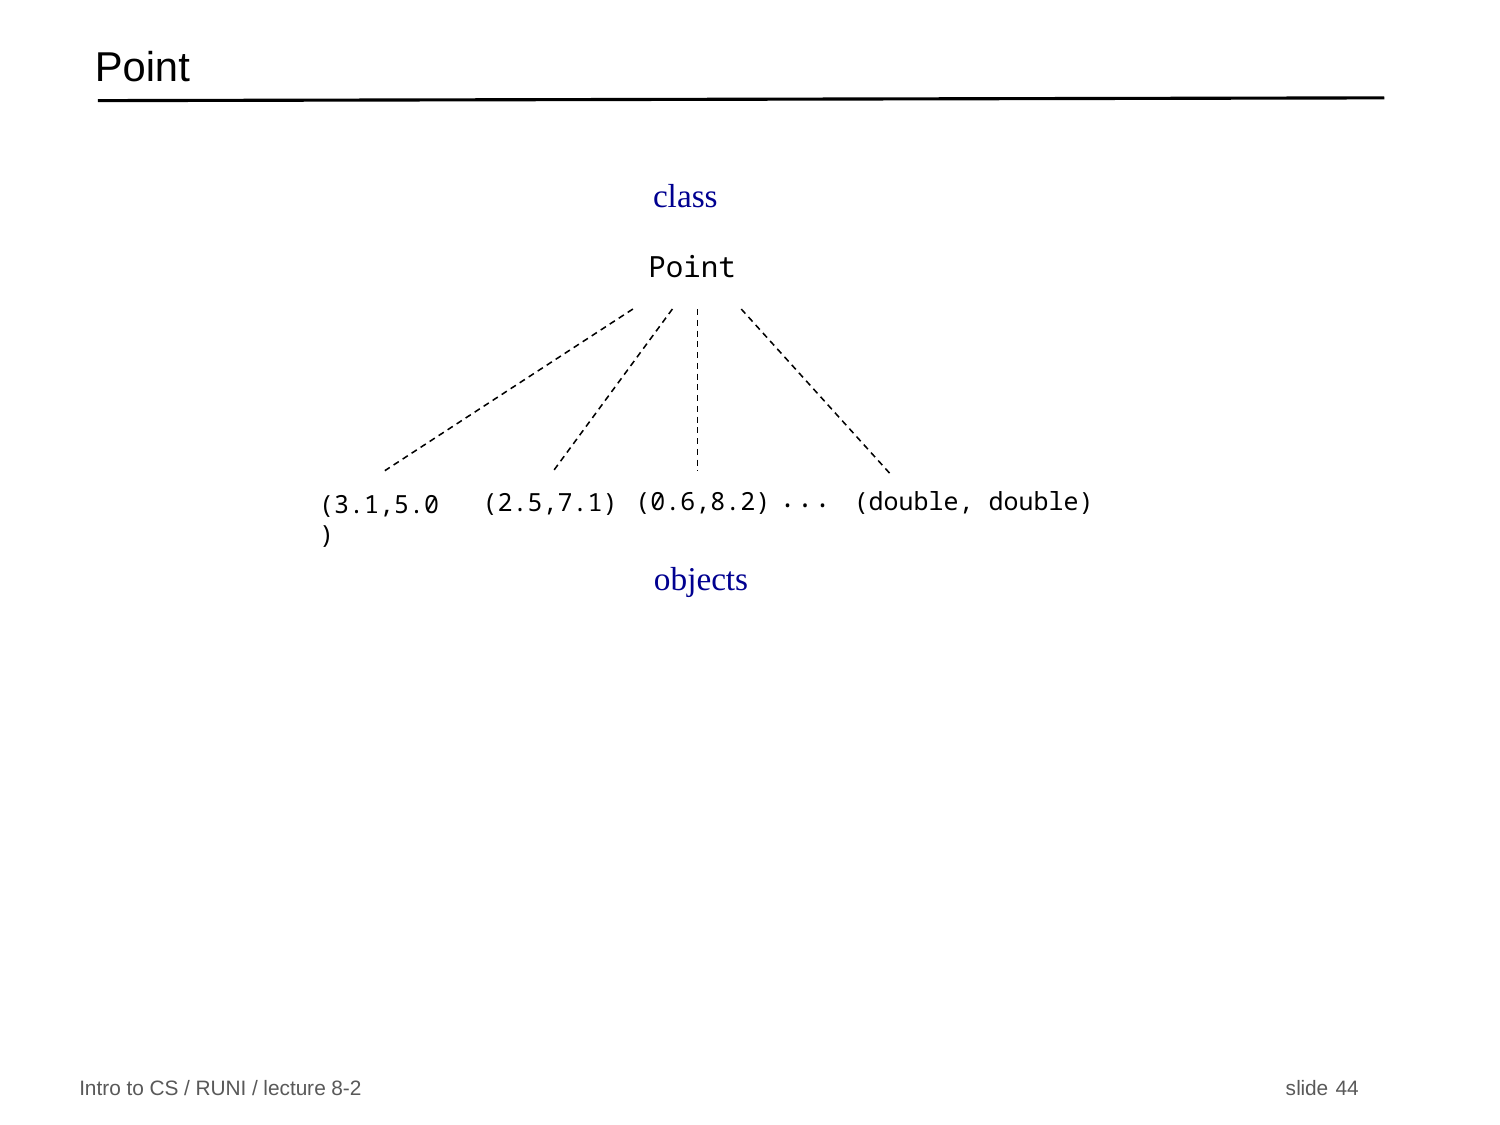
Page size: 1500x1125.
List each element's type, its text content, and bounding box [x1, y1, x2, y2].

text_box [491, 166, 986, 307]
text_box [304, 308, 1133, 527]
title Point [79, 33, 1371, 109]
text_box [491, 534, 986, 606]
